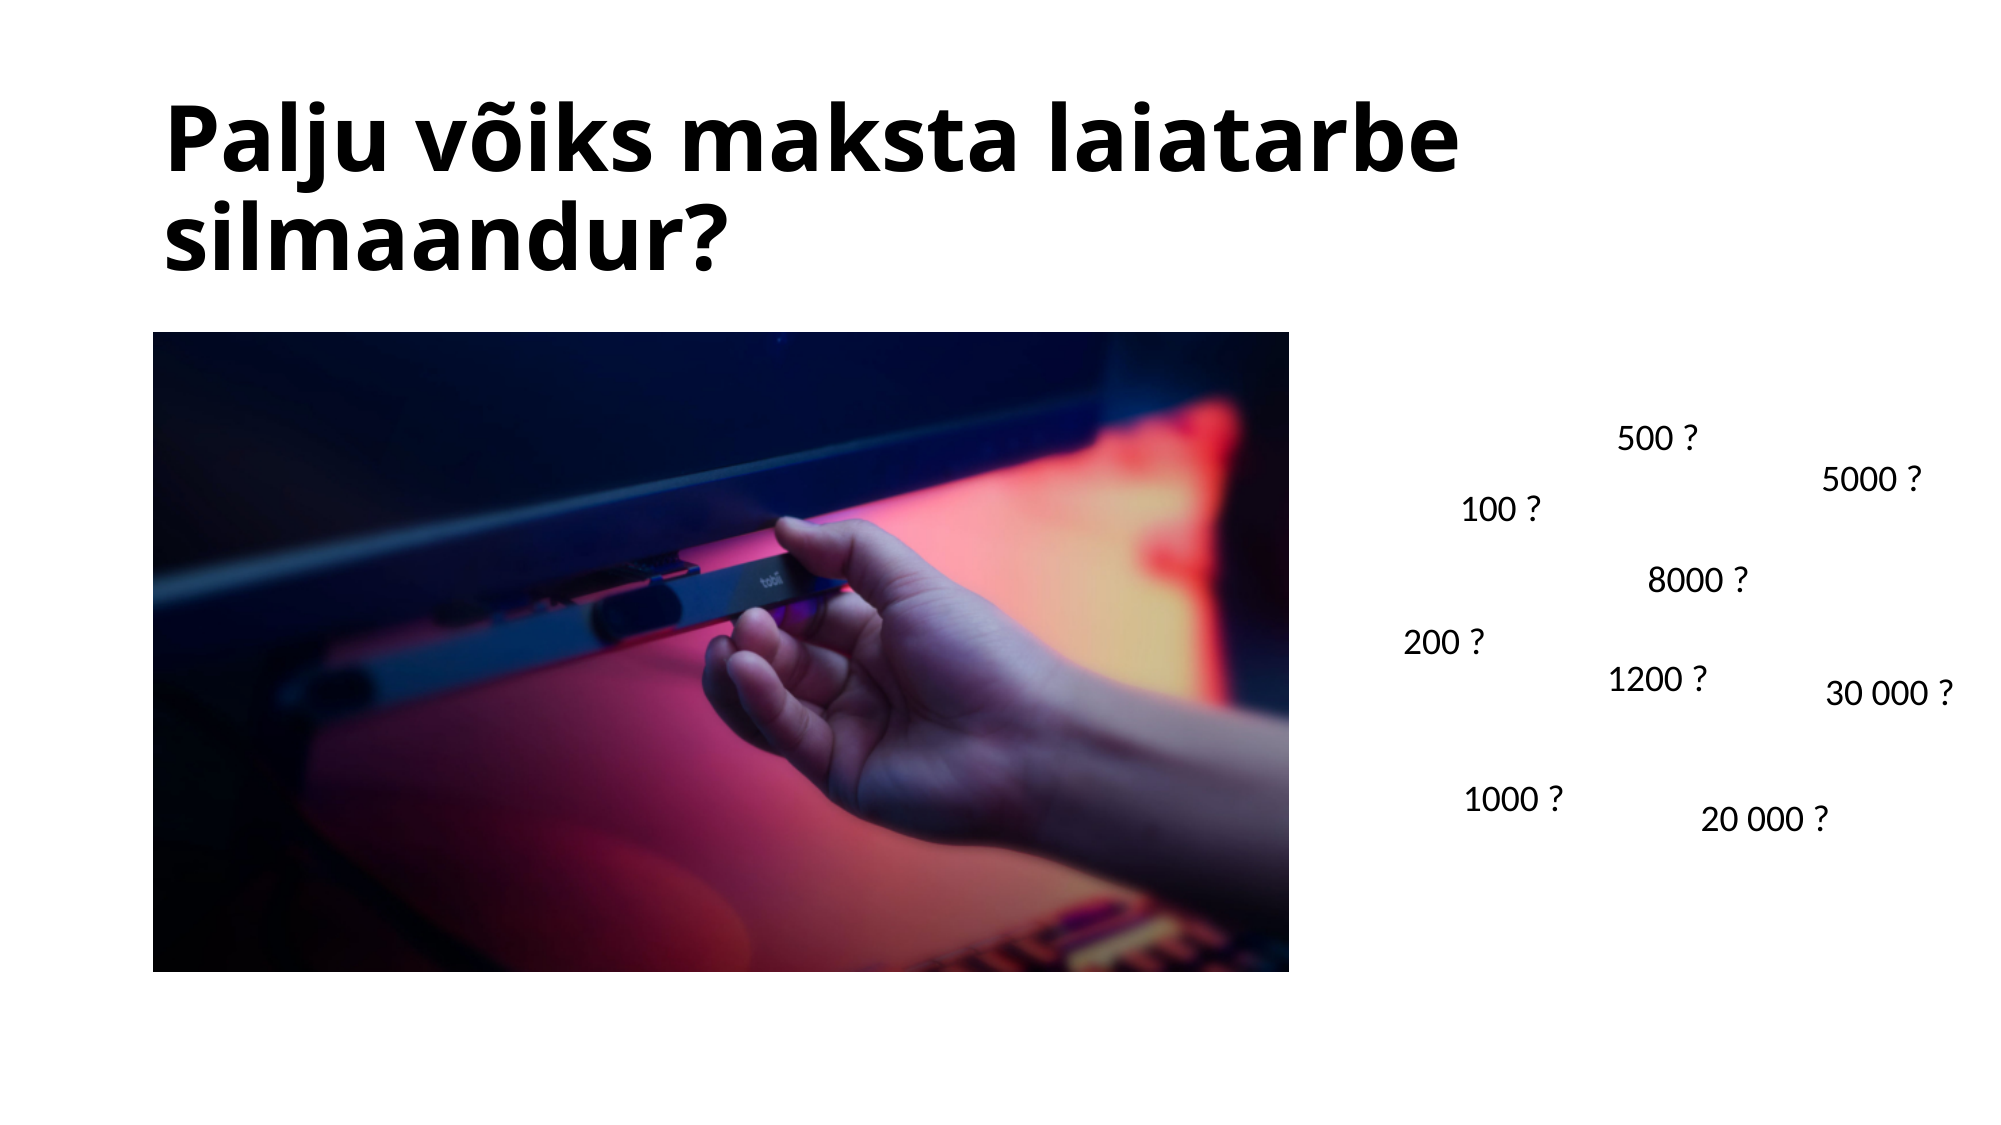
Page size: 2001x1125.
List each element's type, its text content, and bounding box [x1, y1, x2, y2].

text_box 1200 ? [1592, 646, 1725, 707]
text_box 200 ? [1388, 610, 1502, 670]
text_box 20 000 ? [1685, 786, 1846, 847]
text_box 30 000 ? [1810, 660, 1970, 721]
text_box Palju võiks maksta laiatarbe silmaandur? [148, 84, 1888, 308]
text_box 100 ? [1445, 476, 1558, 537]
text_box 8000 ? [1632, 547, 1765, 608]
text_box 5000 ? [1806, 446, 1939, 507]
text_box 1000 ? [1448, 766, 1580, 827]
picture [153, 332, 1289, 972]
text_box 500 ? [1601, 405, 1715, 465]
